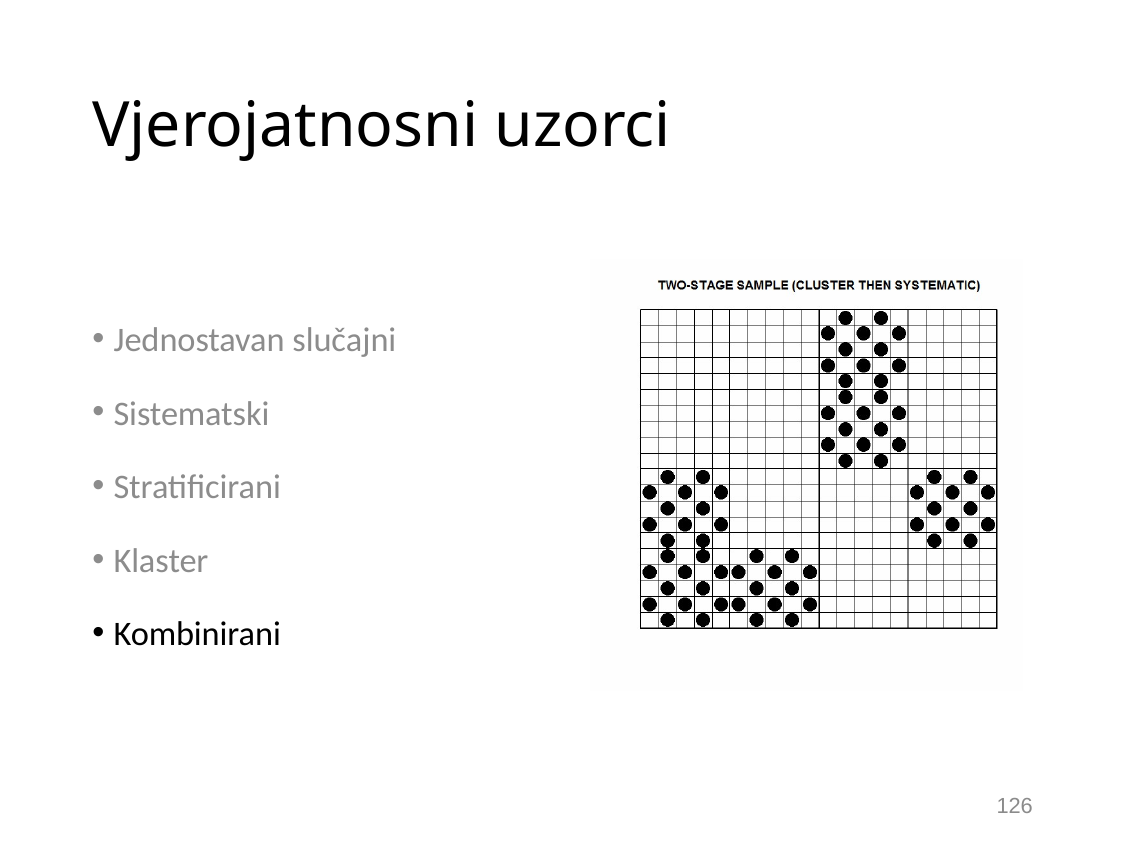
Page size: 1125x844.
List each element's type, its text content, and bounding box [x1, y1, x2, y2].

picture [590, 259, 1023, 691]
slide_number 126 [794, 782, 1048, 827]
list Jednostavan slučajni Sistematski Stratificirani Klaster Kombinirani [77, 224, 1048, 760]
title Vjerojatnosni uzorci [77, 44, 1048, 208]
